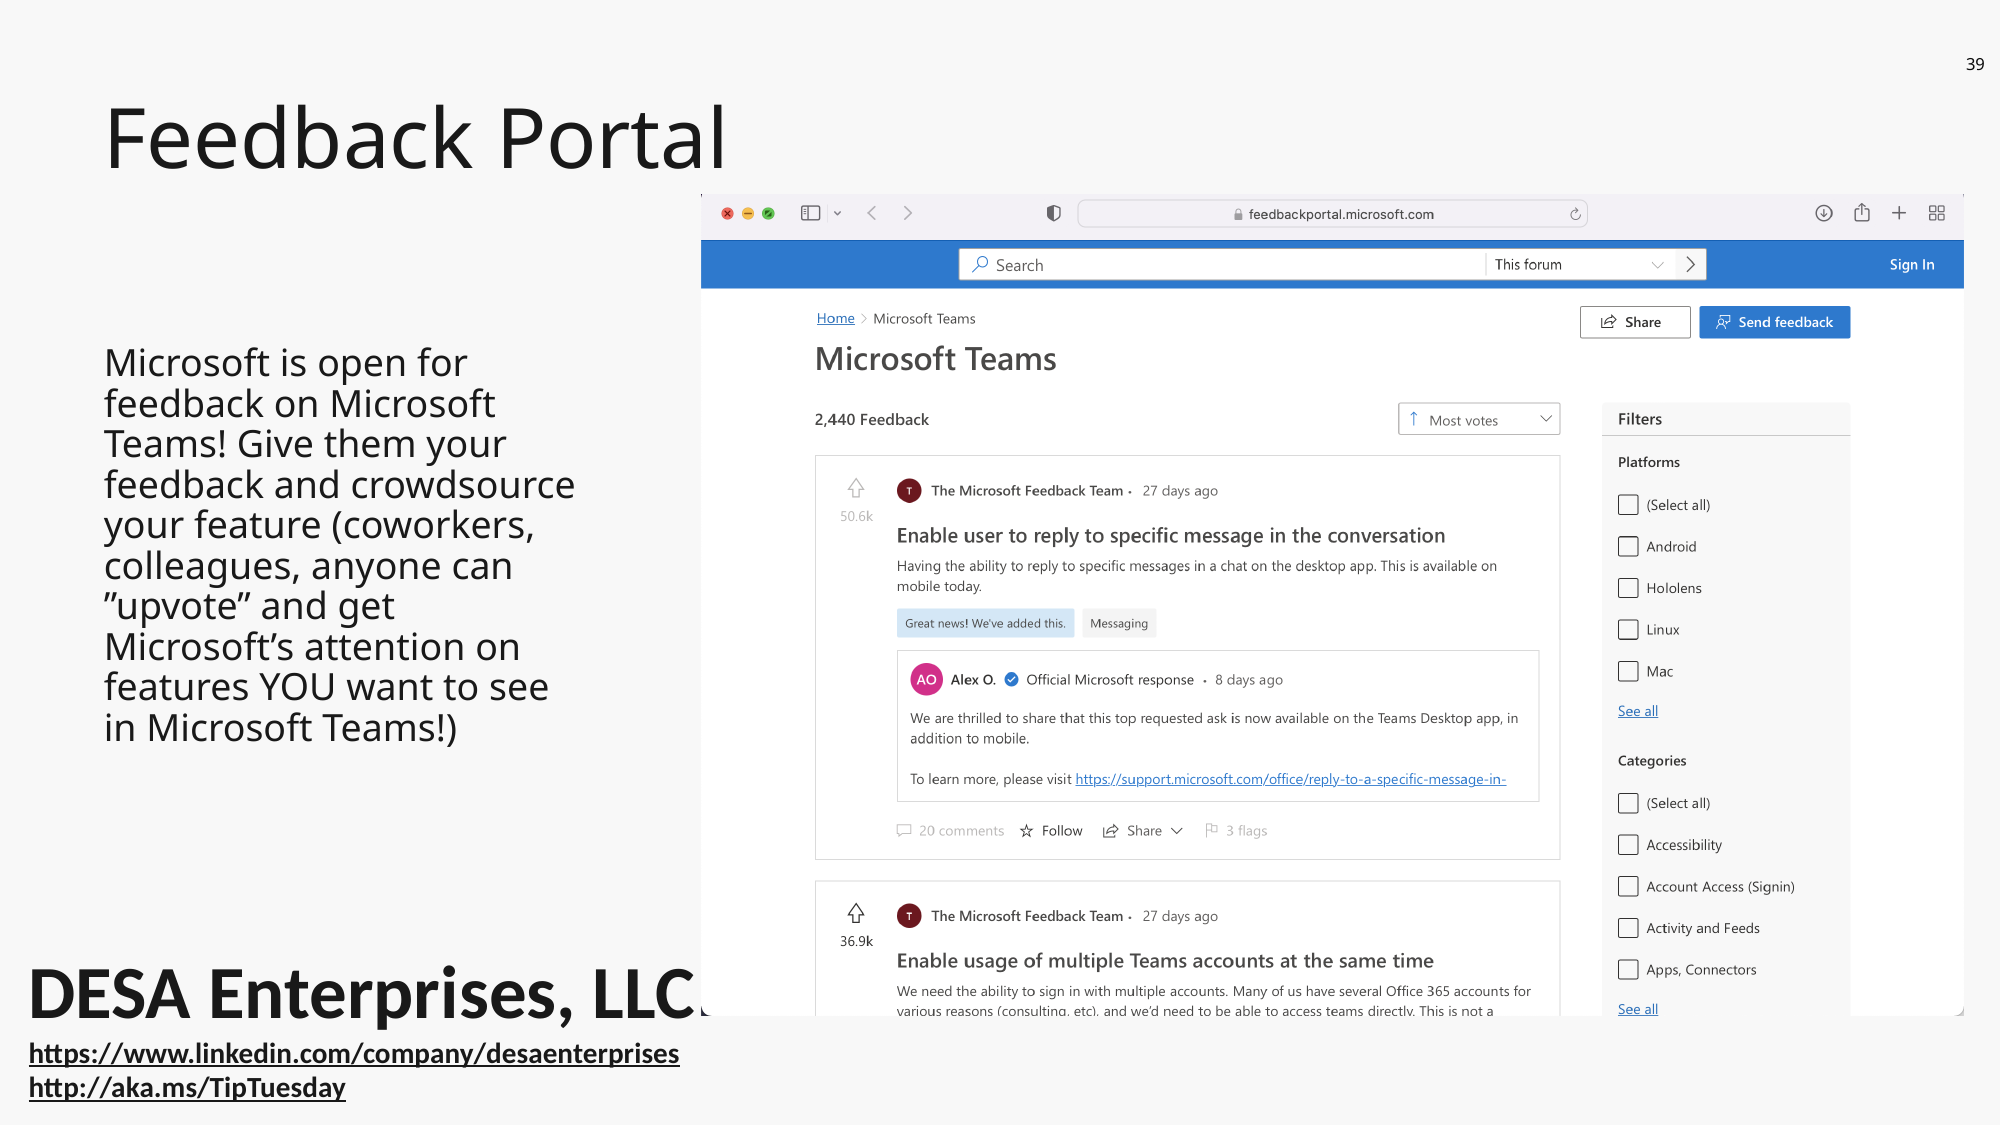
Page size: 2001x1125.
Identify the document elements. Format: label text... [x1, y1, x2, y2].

text_box DESA Enterprises, LLC https://www.linkedin.com/company/desaenterprises http://aka.ms/TipTuesday [13, 936, 164, 1087]
slide_number 39 [1787, 46, 2000, 84]
picture [701, 194, 1964, 1016]
subtitle Microsoft is open for feedback on Microsoft Teams! Give them your feedback and crowdsource your feature (coworkers, colleagues, anyone can ”upvote” and get Microsoft’s attention on features YOU want to see in Microsoft Teams!) [88, 337, 603, 856]
title Feedback Portal [88, 76, 1819, 195]
